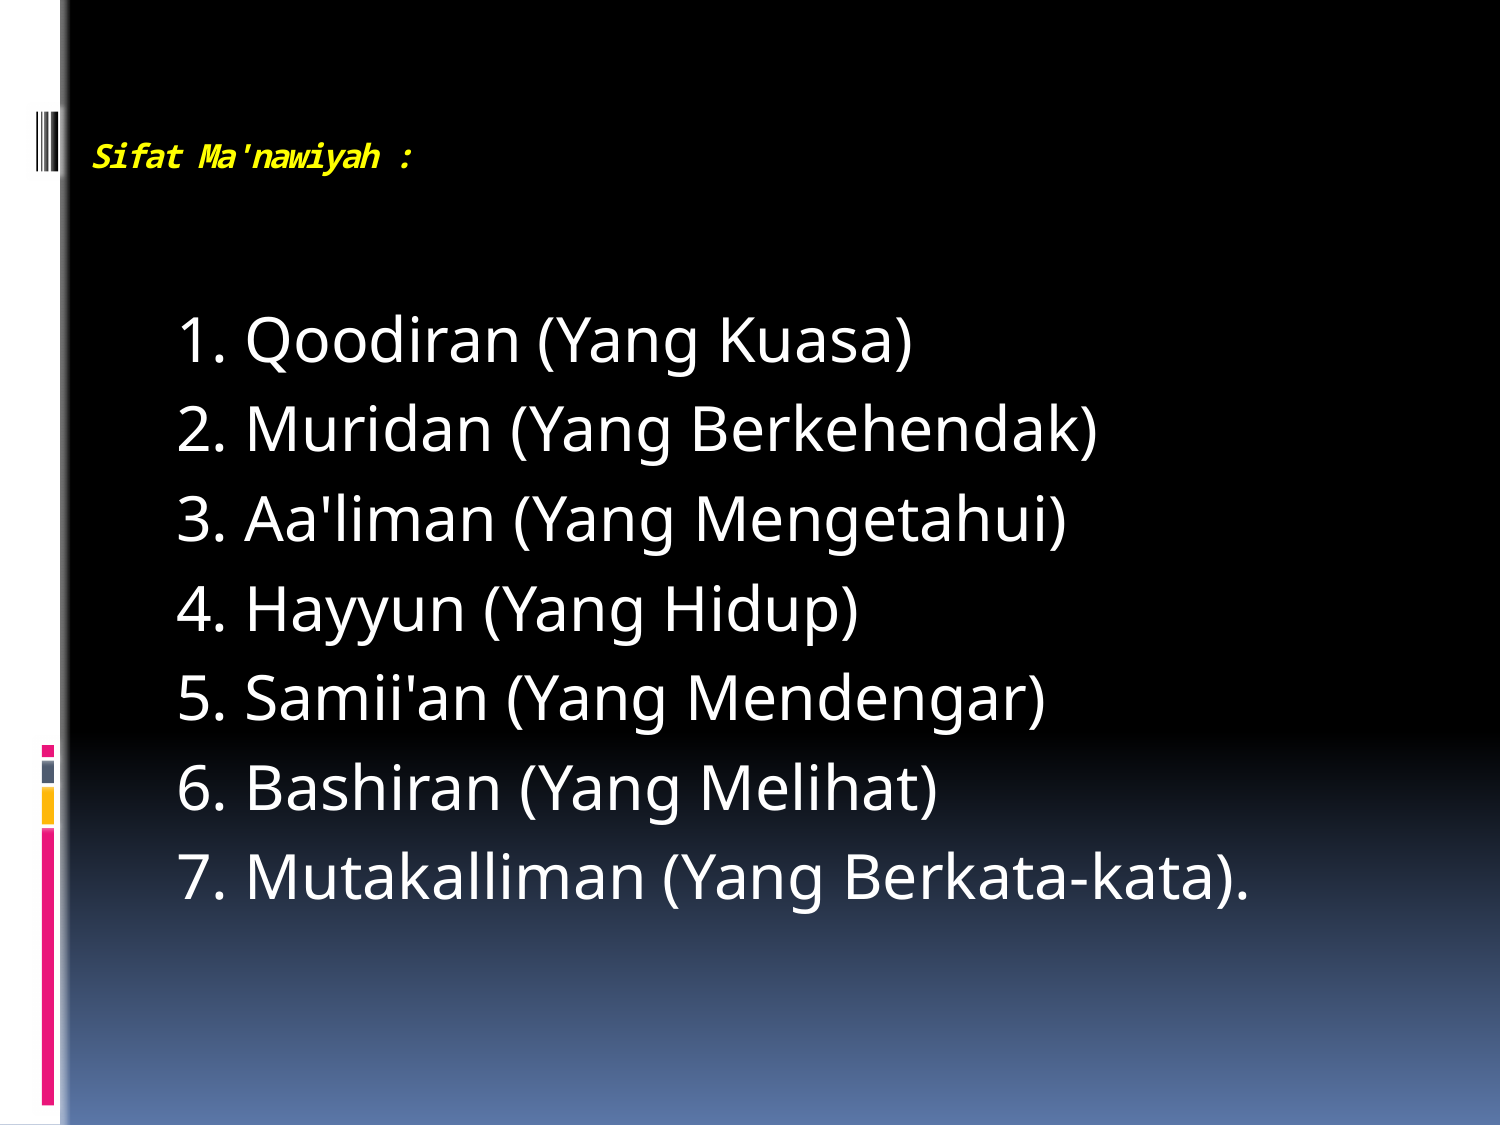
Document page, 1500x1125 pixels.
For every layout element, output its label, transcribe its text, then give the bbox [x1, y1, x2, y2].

title Sifat Ma'nawiyah : [75, 87, 1425, 225]
list 1. Qoodiran (Yang Kuasa) 2. Muridan (Yang Berkehendak) 3. Aa'liman (Yang Mengetahui) 4. Hayyun (Yang Hidup) 5. Samii'an (Yang Mendengar) 6. Bashiran (Yang Melihat) 7. Mutakalliman (Yang Berkata-kata). [150, 292, 1425, 1043]
